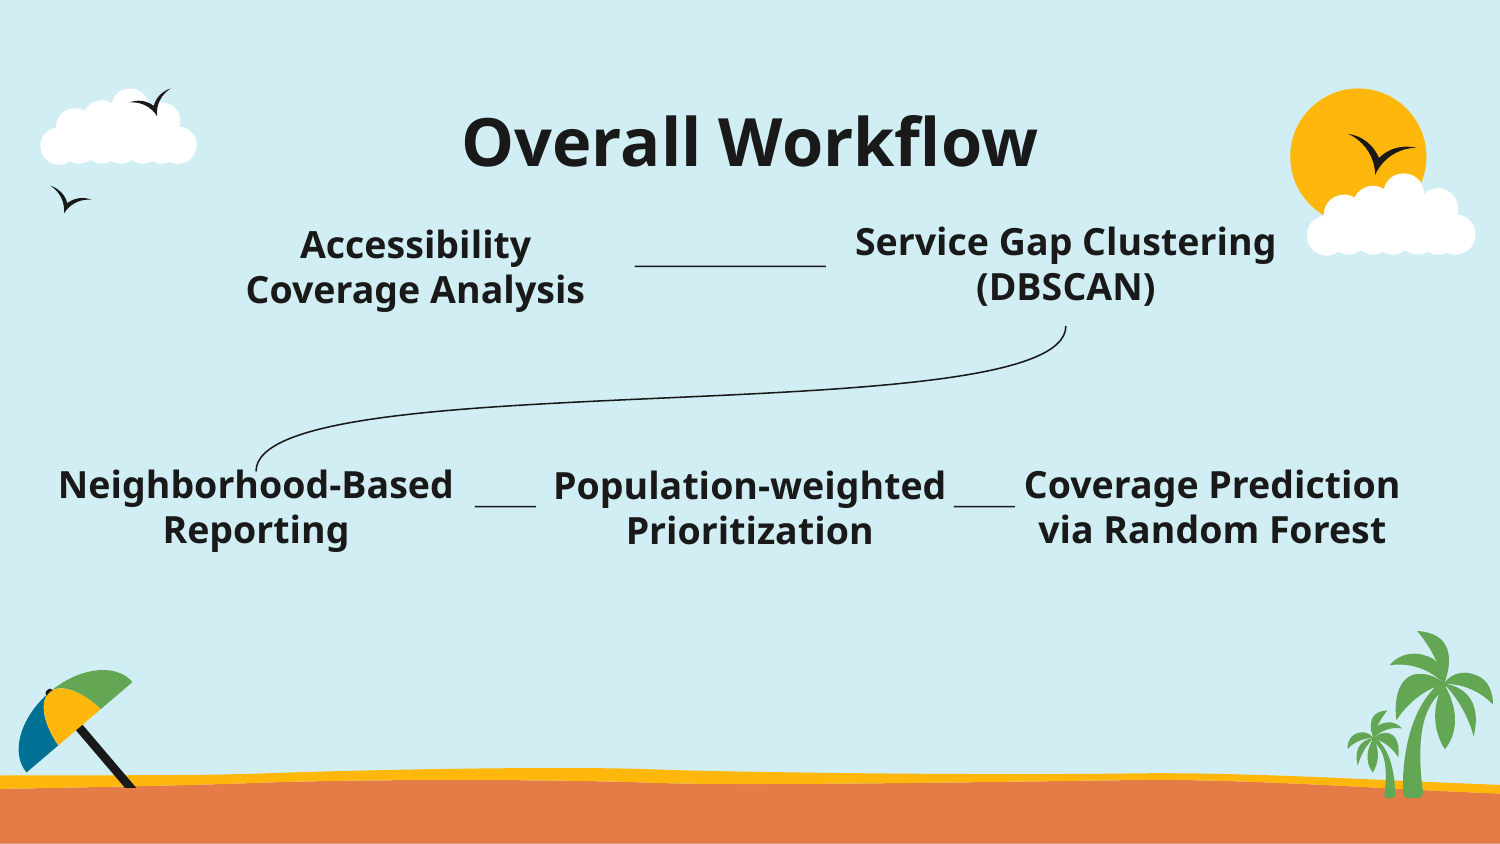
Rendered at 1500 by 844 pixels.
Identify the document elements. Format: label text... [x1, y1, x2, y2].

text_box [1290, 88, 1476, 256]
text_box Population-weighted Prioritization [535, 471, 582, 542]
text_box Neighborhood-Based Reporting [37, 471, 475, 542]
title Overall Workflow [116, 72, 582, 167]
text_box Service Gap Clustering (DBSCAN) [794, 255, 1338, 326]
title Overall Workflow [740, 72, 1383, 167]
text_box Population-weighted Prioritization [740, 471, 964, 542]
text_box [36, 88, 197, 165]
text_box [587, 0, 734, 804]
text_box Coverage Prediction via Random Forest [998, 471, 1427, 542]
text_box Accessibility Coverage Analysis [196, 231, 582, 302]
